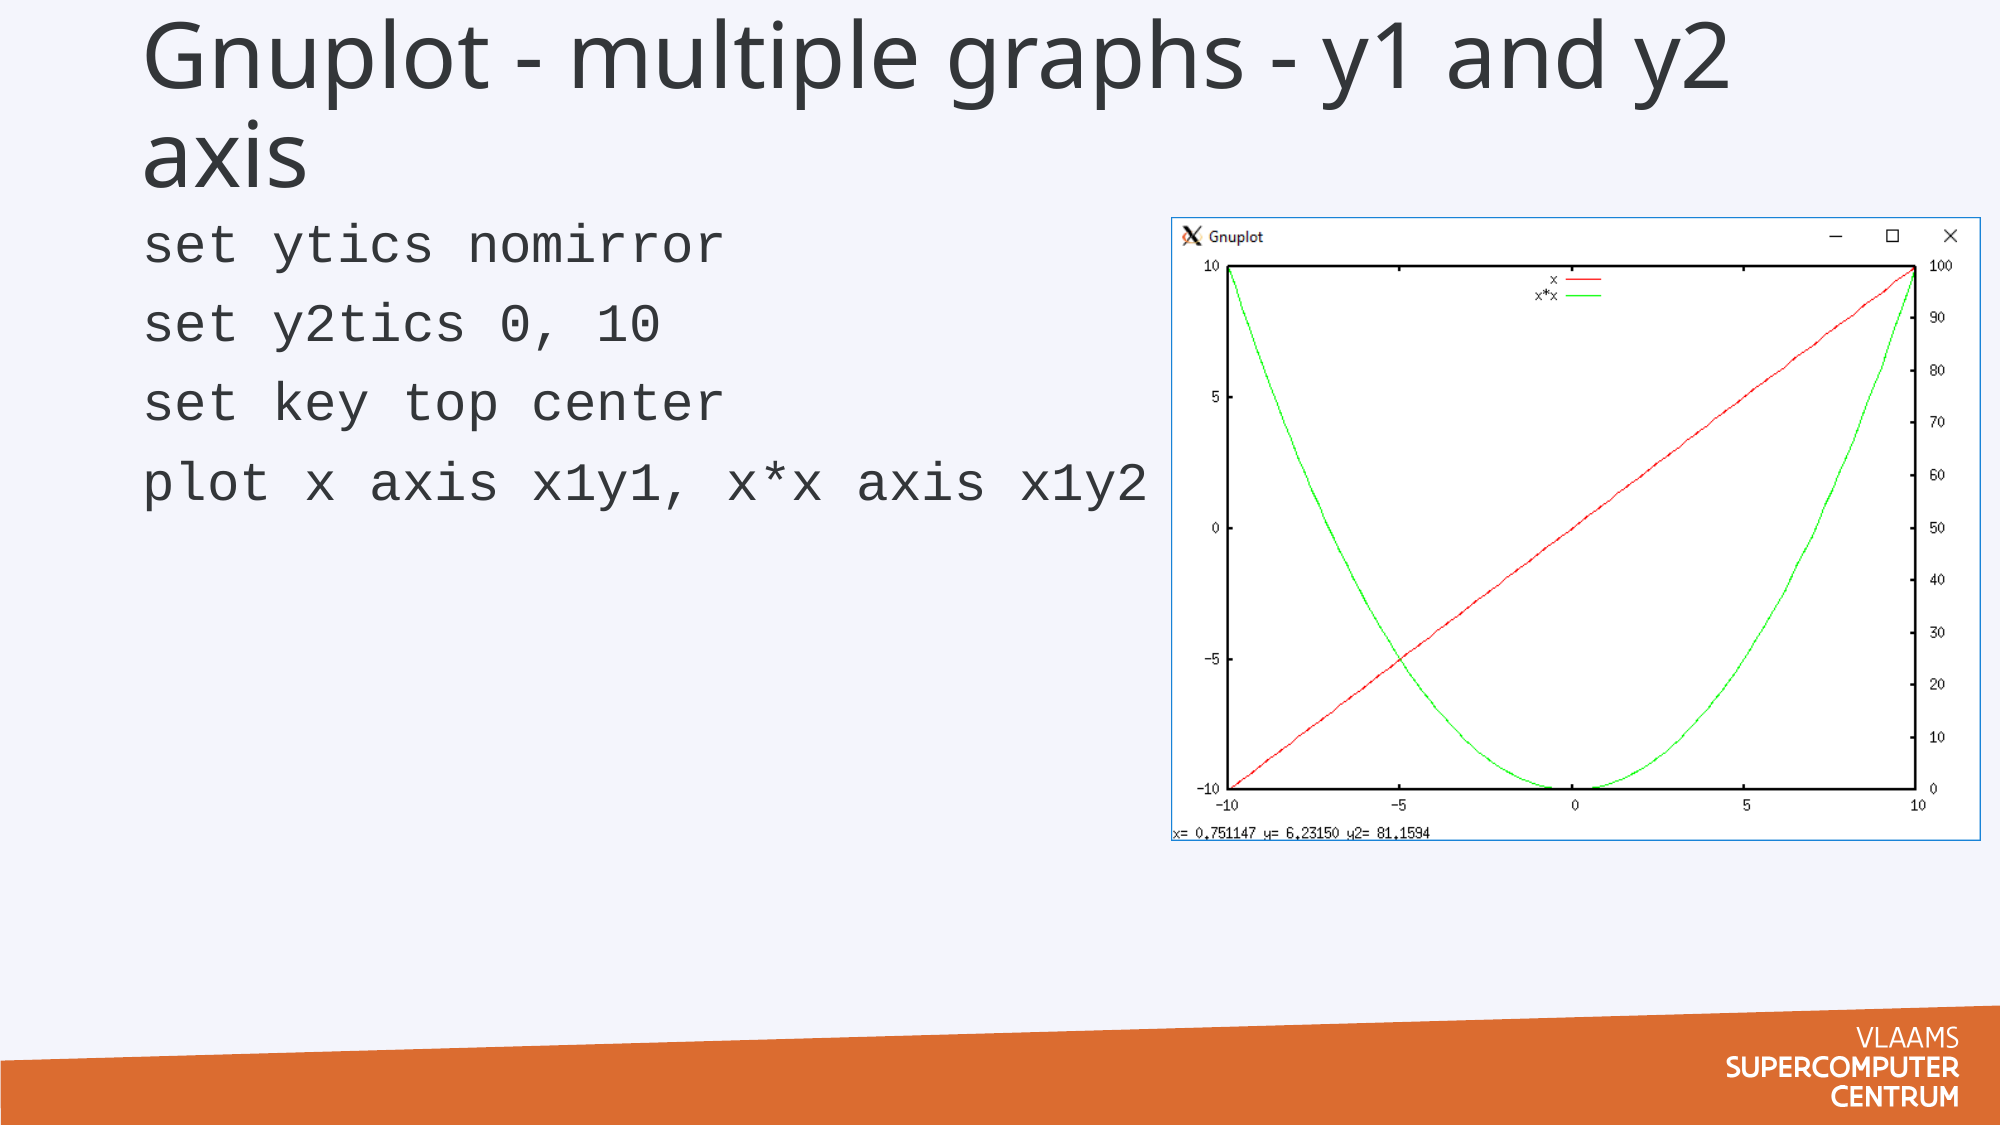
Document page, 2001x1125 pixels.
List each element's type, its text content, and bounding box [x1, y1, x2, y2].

text_box Gnuplot - multiple graphs - y1 and y2 axis [126, 0, 1852, 218]
picture [1171, 217, 1981, 841]
list set ytics nomirror set y2tics 0, 10 set key top center plot x axis x1y1, x*x axis x1y2 [127, 218, 1452, 979]
picture [1725, 1021, 1960, 1117]
